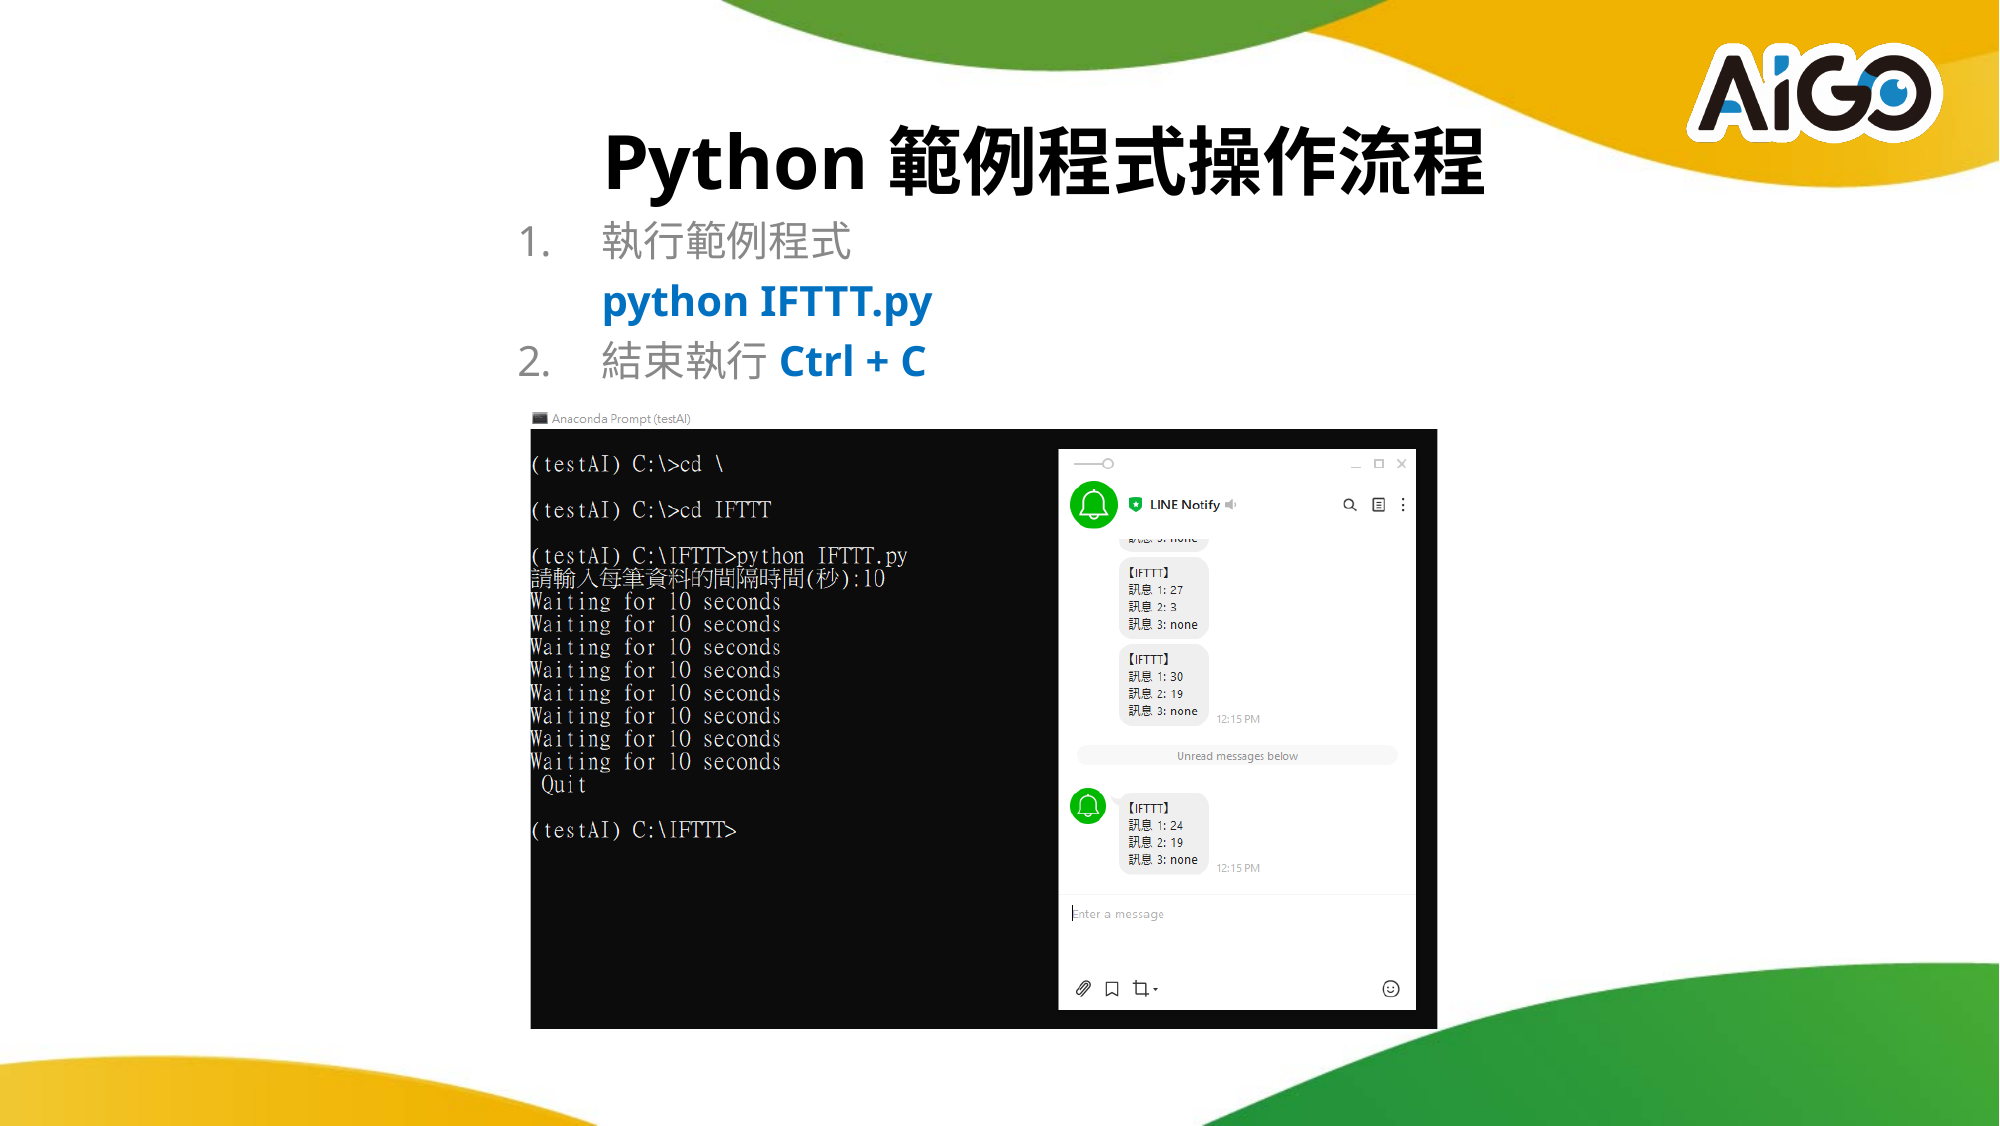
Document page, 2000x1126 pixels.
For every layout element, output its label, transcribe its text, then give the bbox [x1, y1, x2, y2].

text_box 執行範例程式 python IFTTT.py 結束執行Ctrl + C [497, 182, 1534, 408]
picture [0, 0, 1999, 1126]
text_box Python範例程式操作流程 [182, 50, 1908, 268]
